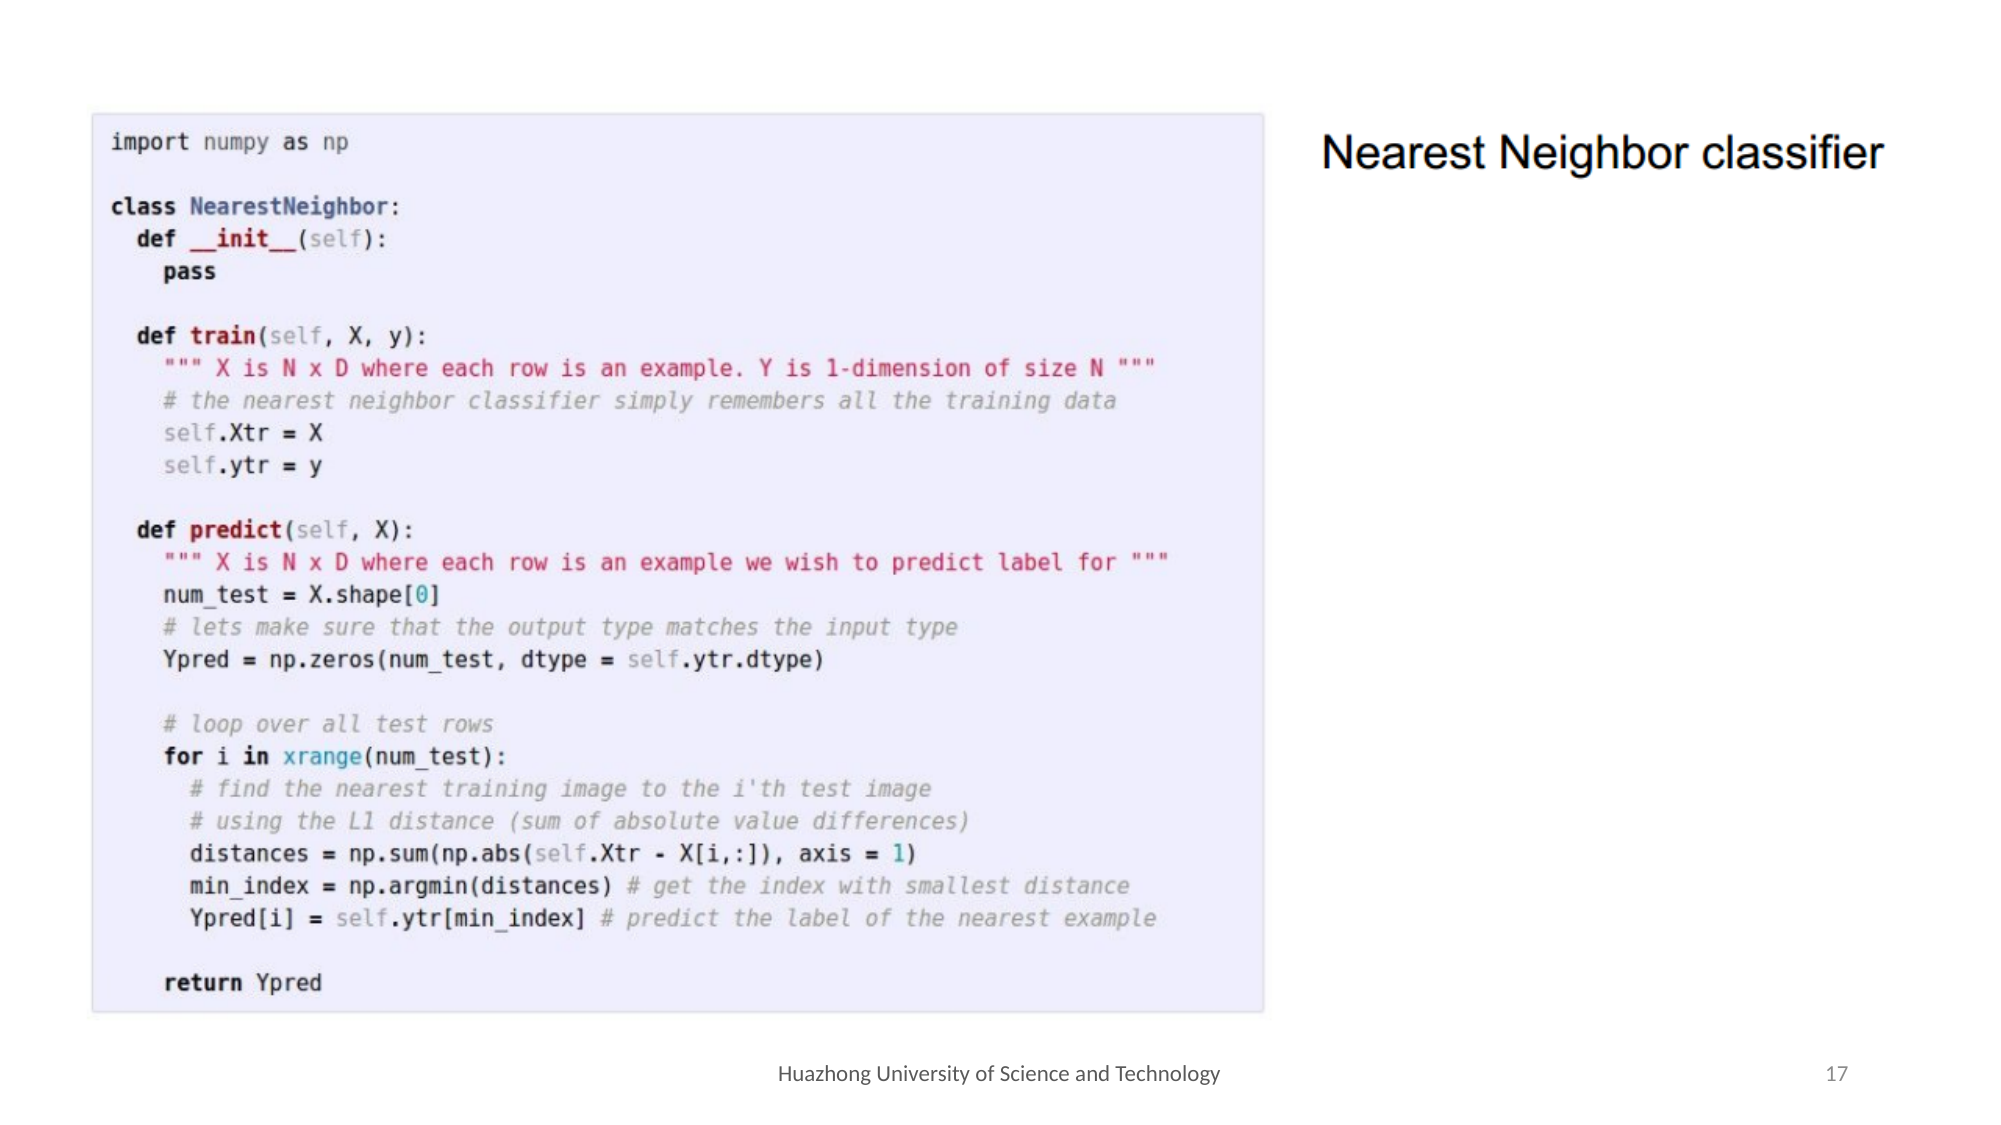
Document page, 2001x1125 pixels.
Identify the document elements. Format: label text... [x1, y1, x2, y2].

picture [67, 92, 1933, 1033]
footer Huazhong University of Science and Technology [662, 1042, 1338, 1103]
slide_number 17 [1413, 1042, 1864, 1103]
